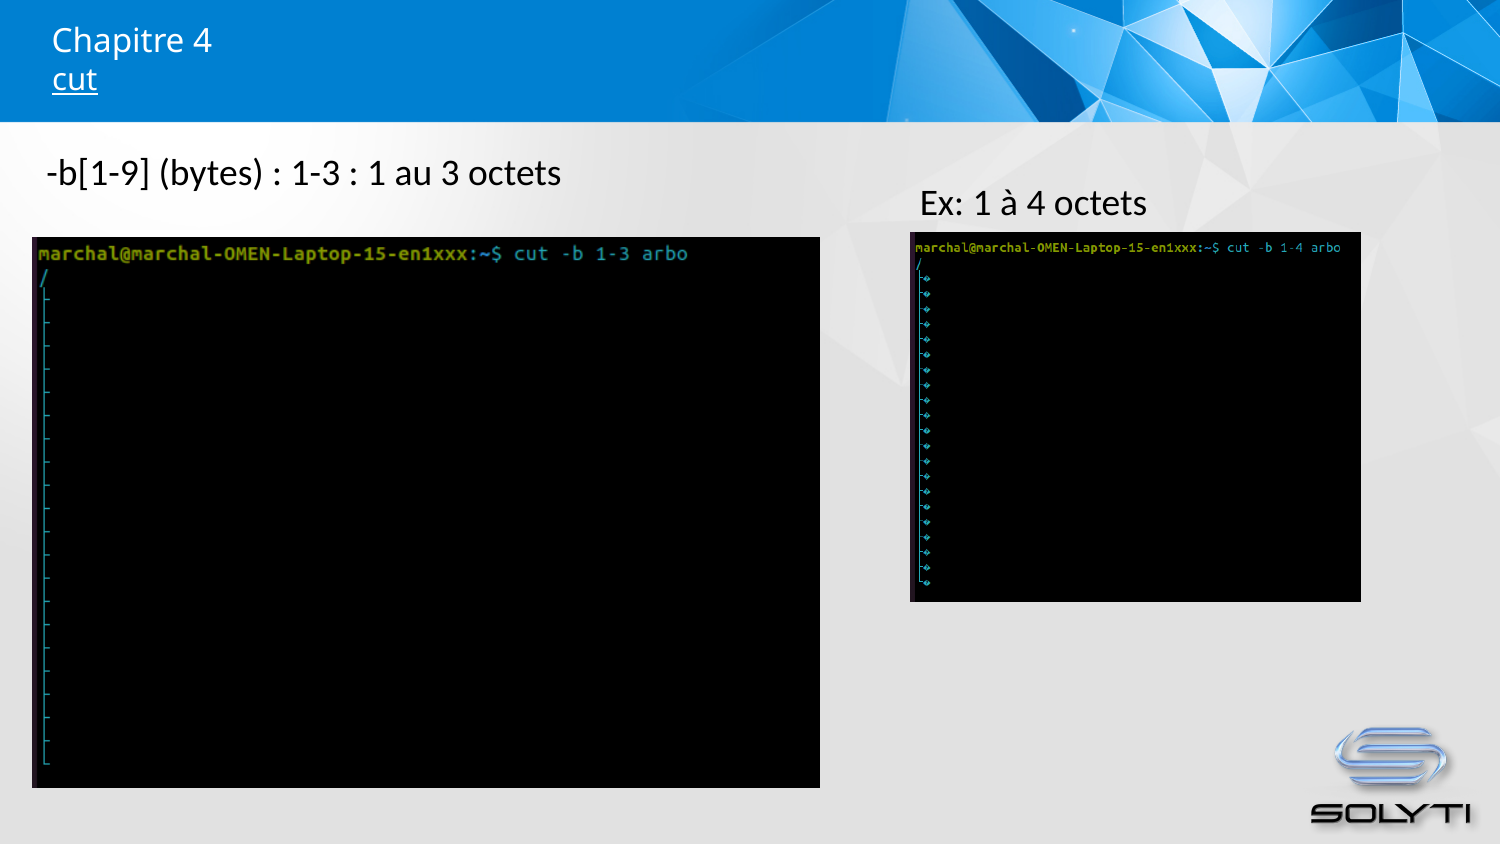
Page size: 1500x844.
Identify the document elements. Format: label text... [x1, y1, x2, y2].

list Chapitre 4 [51, 19, 384, 55]
text_box -b[1-9] (bytes) : 1-3 : 1 au 3 octets [31, 140, 1224, 740]
picture [0, 0, 1500, 844]
list cut [52, 58, 636, 104]
text_box Ex: 1 à 4 octets [904, 170, 1287, 231]
